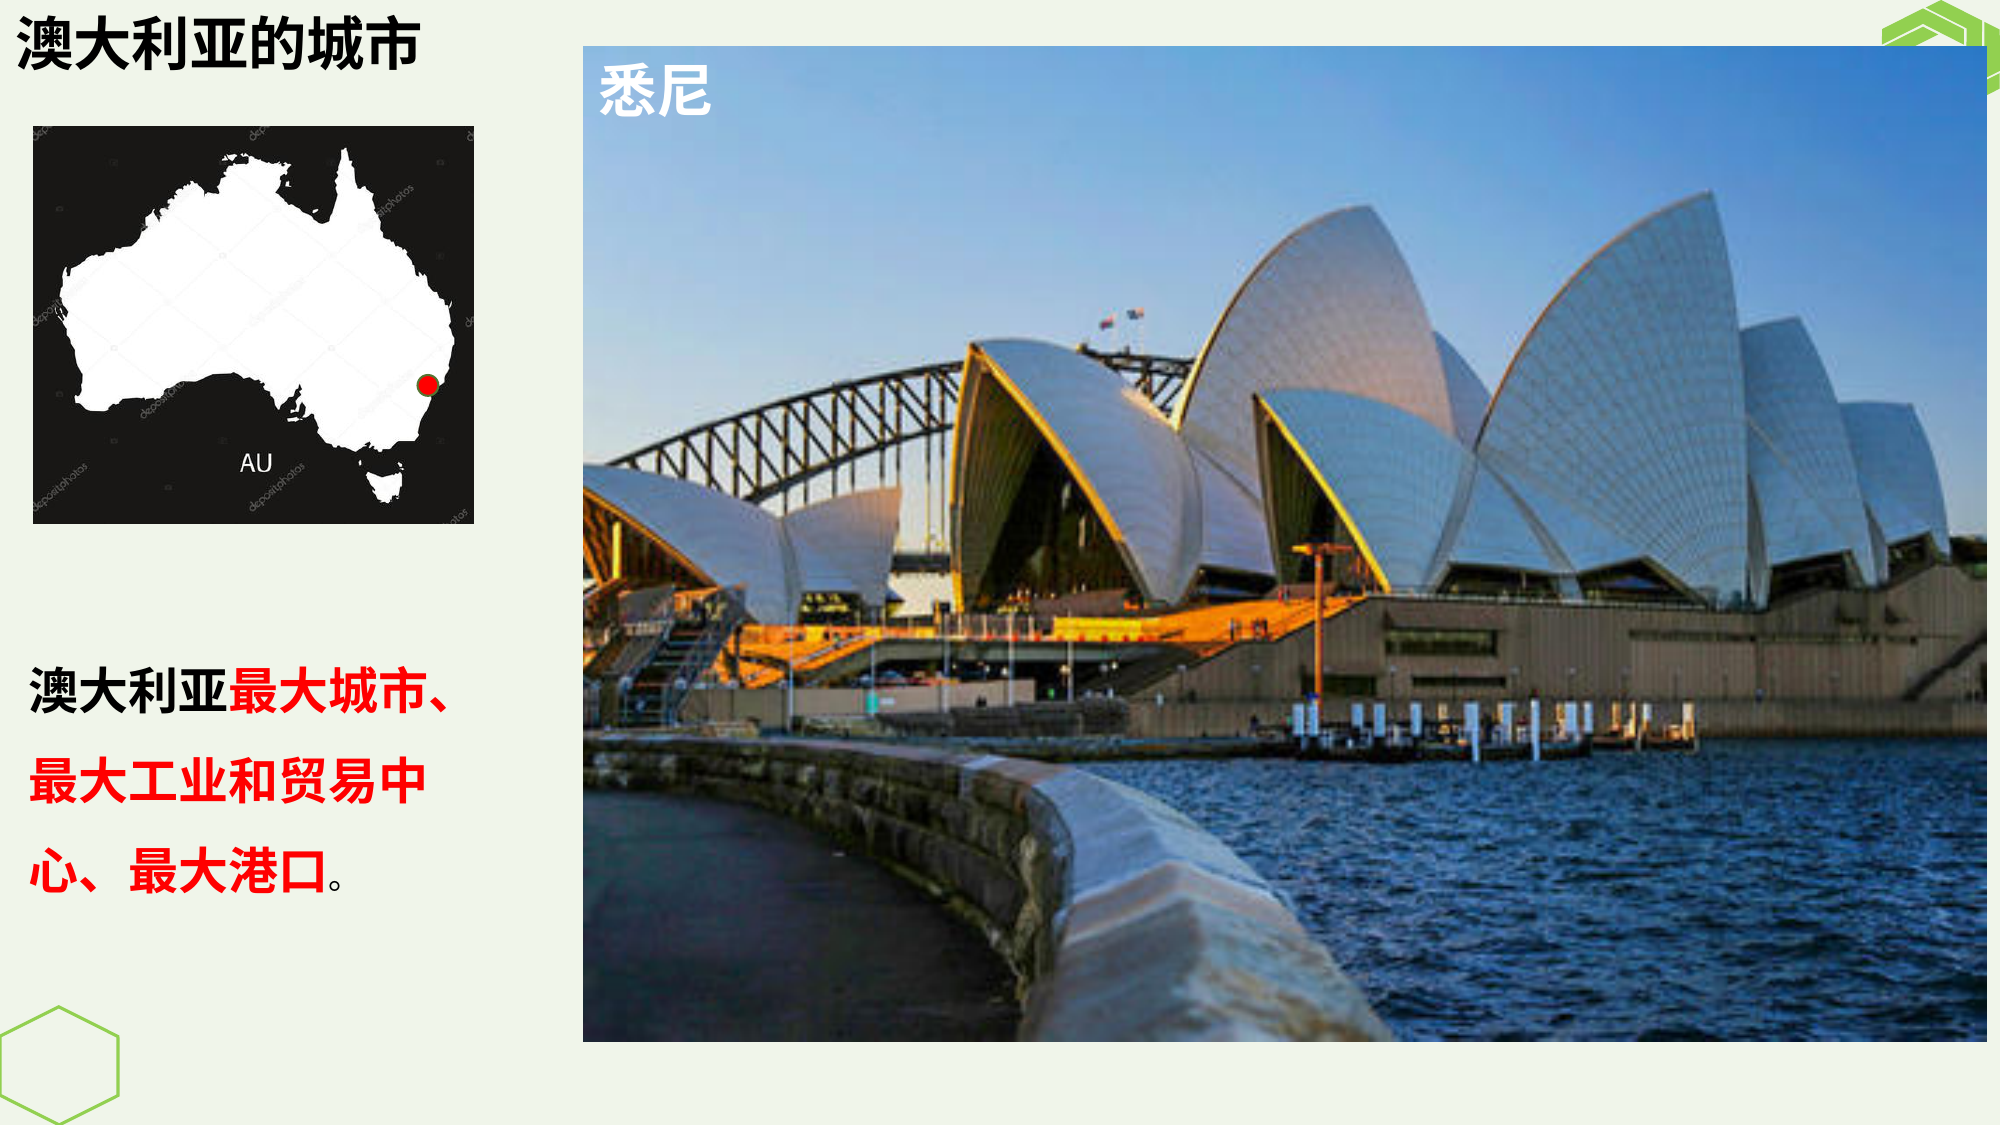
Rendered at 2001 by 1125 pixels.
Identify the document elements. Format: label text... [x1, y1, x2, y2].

picture [33, 126, 474, 524]
picture [583, 46, 1987, 1042]
text_box 澳大利亚最大城市、最大工业和贸易中心、最大港口。 [14, 621, 491, 907]
text_box 澳大利亚的城市 [0, 0, 438, 85]
